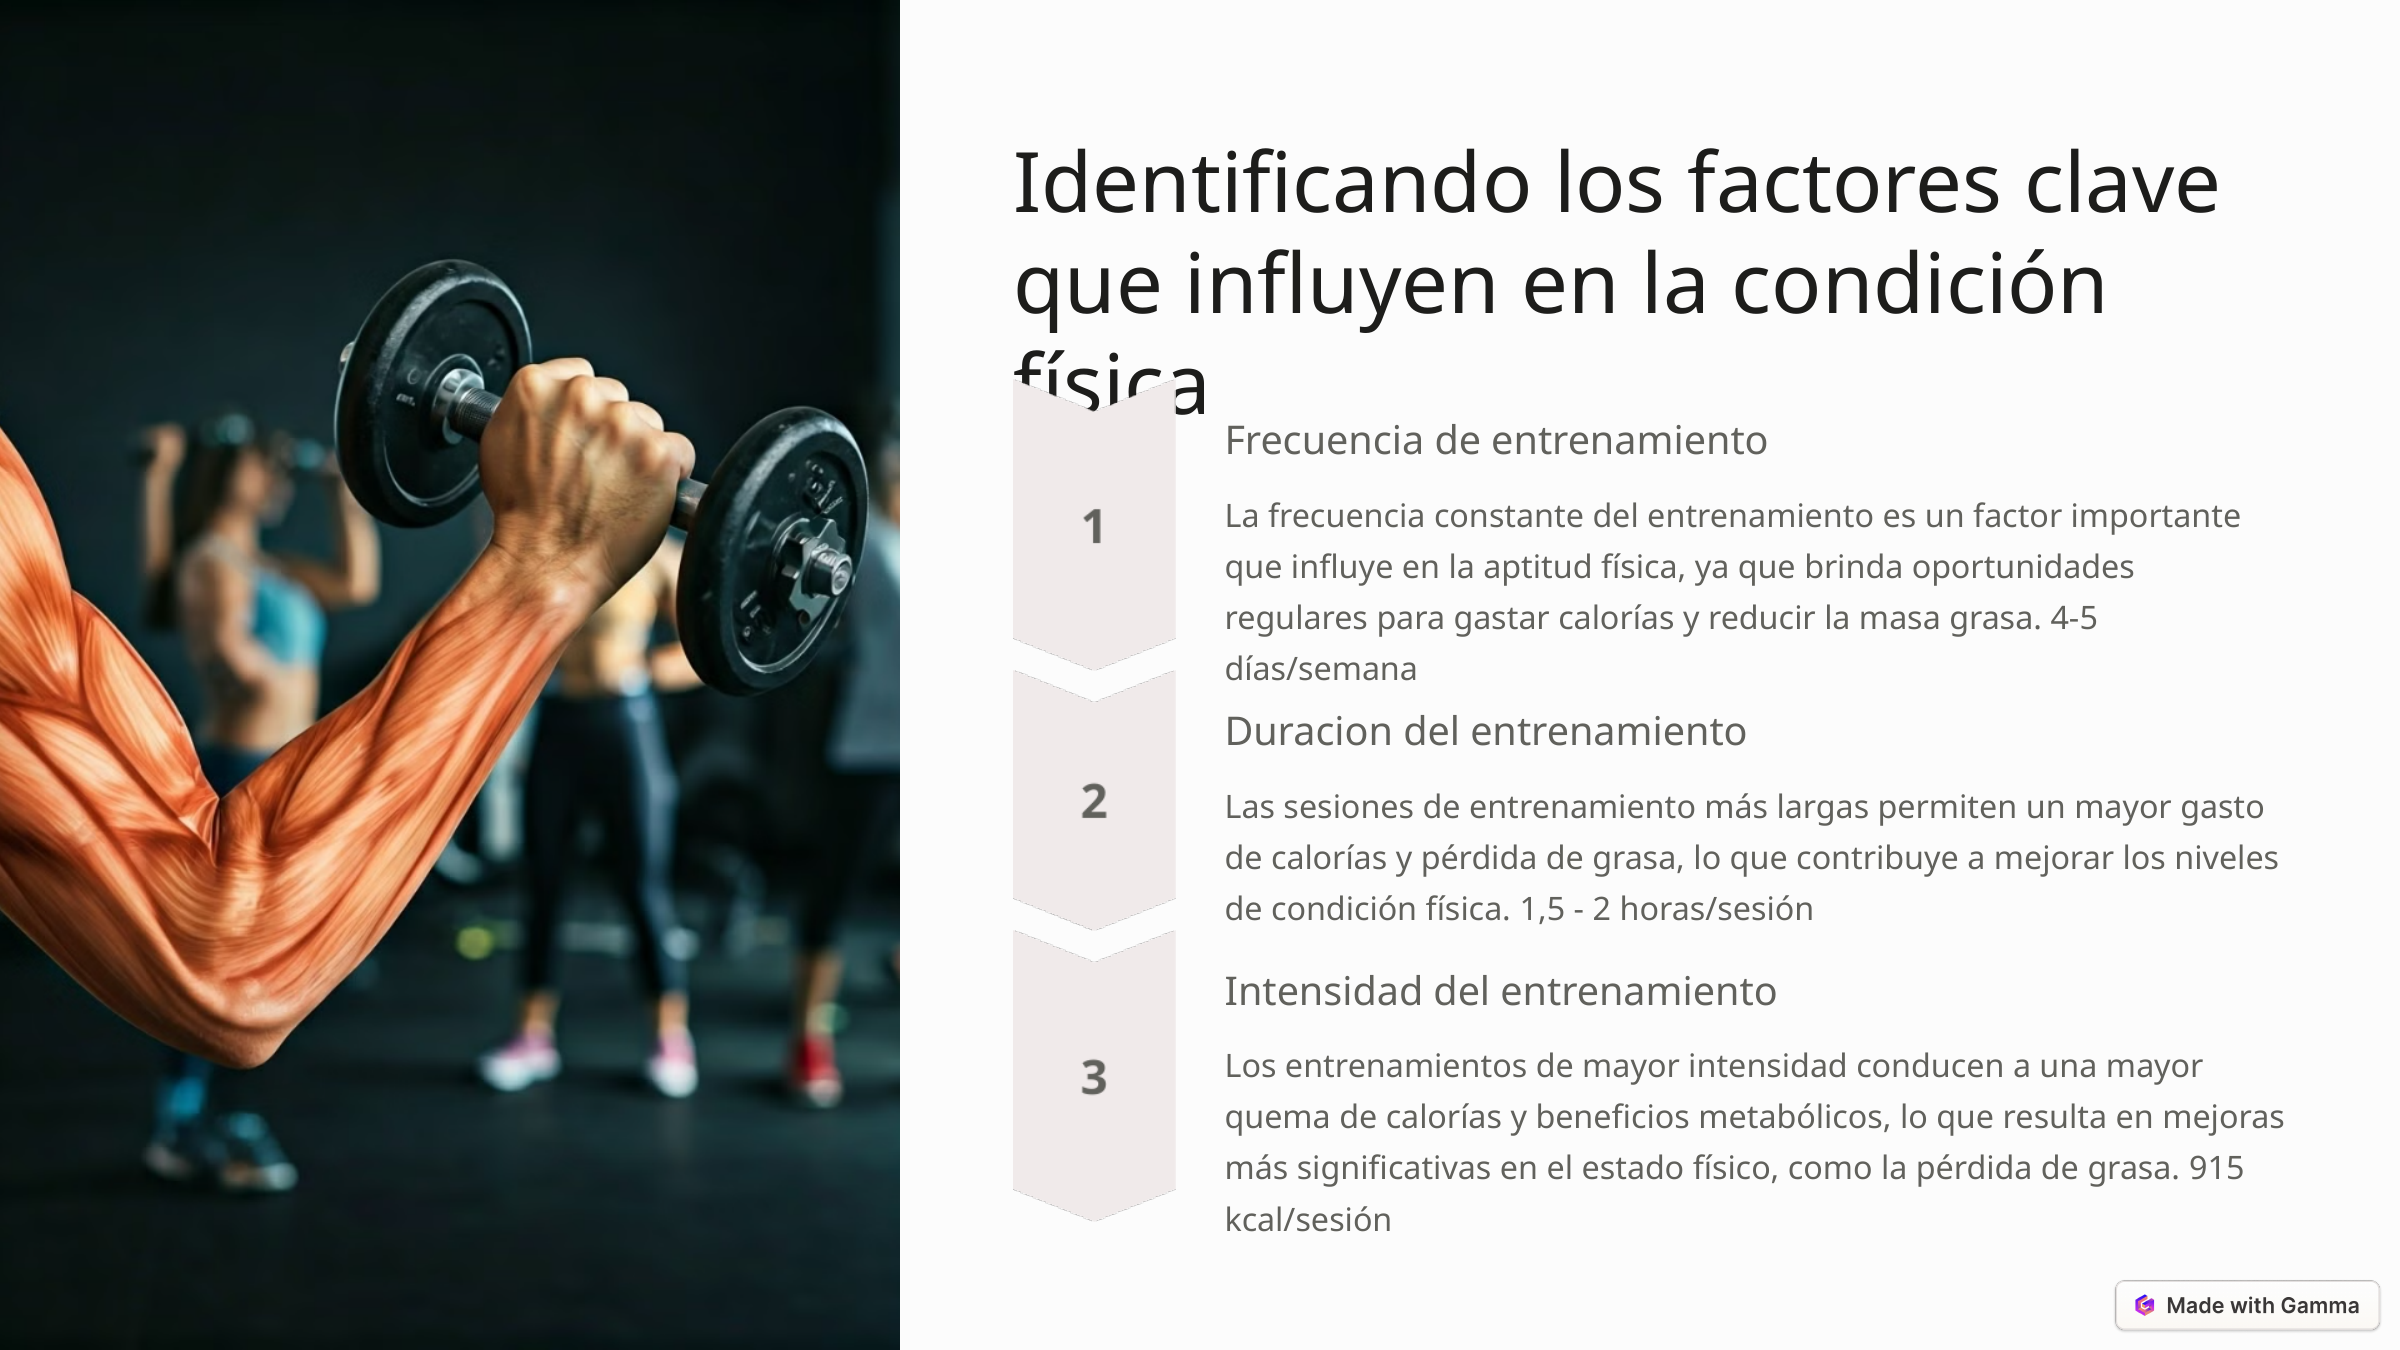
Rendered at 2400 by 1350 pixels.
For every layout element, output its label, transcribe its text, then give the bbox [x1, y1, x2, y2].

text_box Los entrenamientos de mayor intensidad conducen a una mayor quema de calorías y beneficios metabólicos, lo que resulta en mejoras más significativas en el estado físico, como la pérdida de grasa. 915 kcal/sesión [1224, 1033, 2287, 1190]
picture [1013, 379, 1176, 1222]
picture [2106, 1271, 2389, 1339]
picture [0, 0, 900, 1350]
text_box Las sesiones de entrenamiento más largas permiten un mayor gasto de calorías y pérdida de grasa, lo que contribuye a mejorar los niveles de condición física. 1,5 - 2 horas/sesión [1224, 773, 2287, 878]
text_box Duracion del entrenamiento [1224, 703, 1631, 755]
text_box La frecuencia constante del entrenamiento es un factor importante que influye en la aptitud física, ya que brinda oportunidades regulares para gastar calorías y reducir la masa grasa. 4-5 días/semana [1224, 482, 2287, 639]
text_box Identificando los factores clave que influyen en la condición física [1013, 128, 2287, 332]
text_box Frecuencia de entrenamiento [1224, 412, 1631, 464]
text_box Intensidad del entrenamiento [1224, 963, 1631, 1014]
